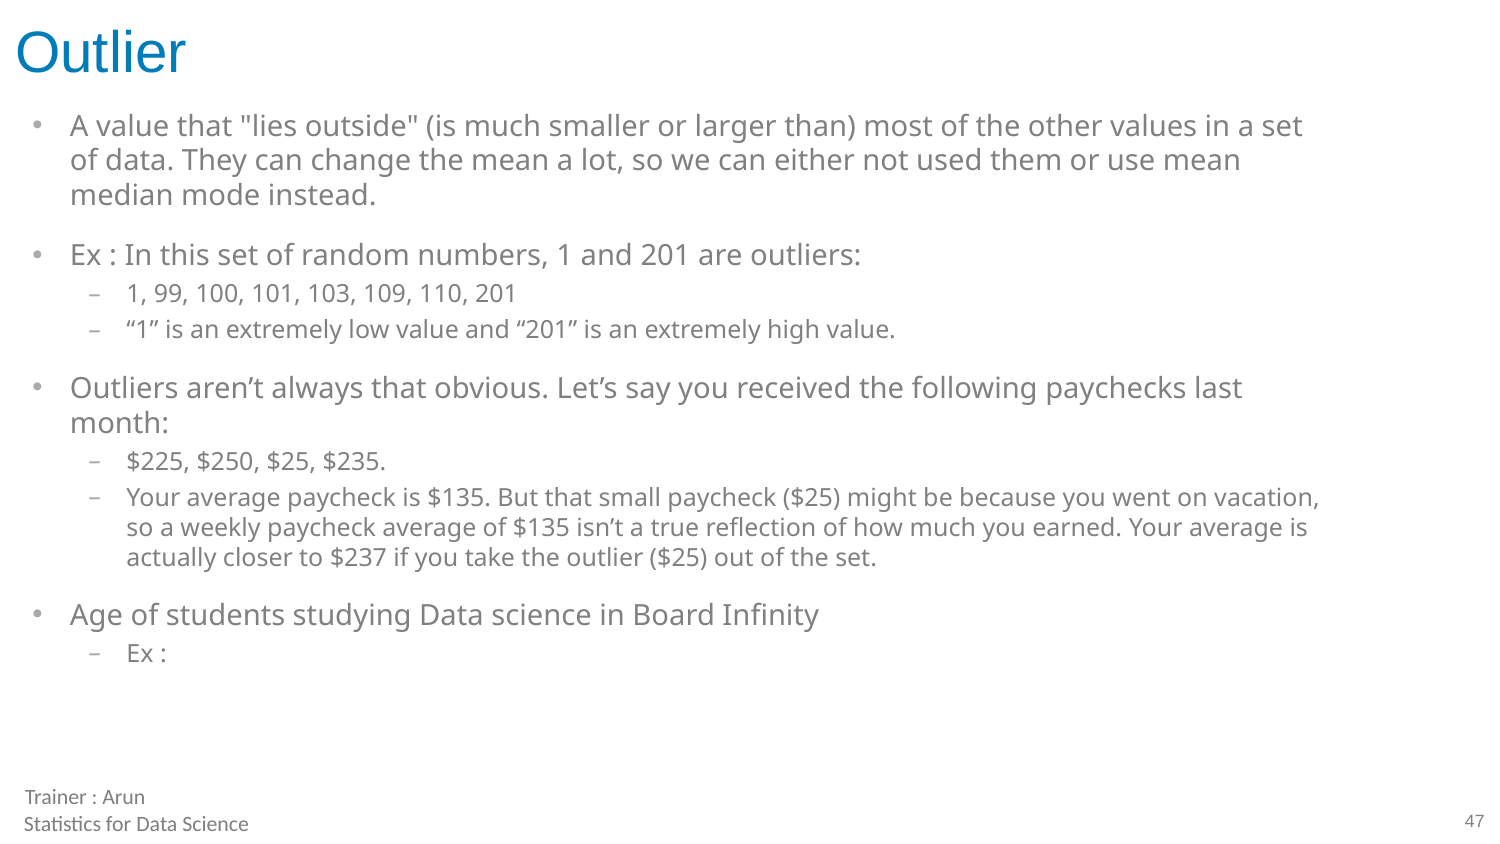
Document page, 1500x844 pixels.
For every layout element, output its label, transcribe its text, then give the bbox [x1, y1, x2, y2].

title Outlier [15, 14, 1321, 120]
list A value that "lies outside" (is much smaller or larger than) most of the other values in a set of data. They can change the mean a lot, so we can either not used them or use mean median mode instead. Ex : In this set of random numbers, 1 and 201 are outliers: 1, 99, 100, 101, 103, 109, 110, 201 “1” is an extremely low value and “201” is an extremely high value. Outliers aren’t always that obvious. Let’s say you received the following paychecks last month: $225, $250, $25, $235. Your average paycheck is $135. But that small paycheck ($25) might be because you went on vacation, so a weekly paycheck average of $135 isn’t a true reflection of how much you earned. Your average is actually closer to $237 if you take the outlier ($25) out of the set. Age of students studying Data science in Board Infinity Ex : [32, 106, 1338, 737]
